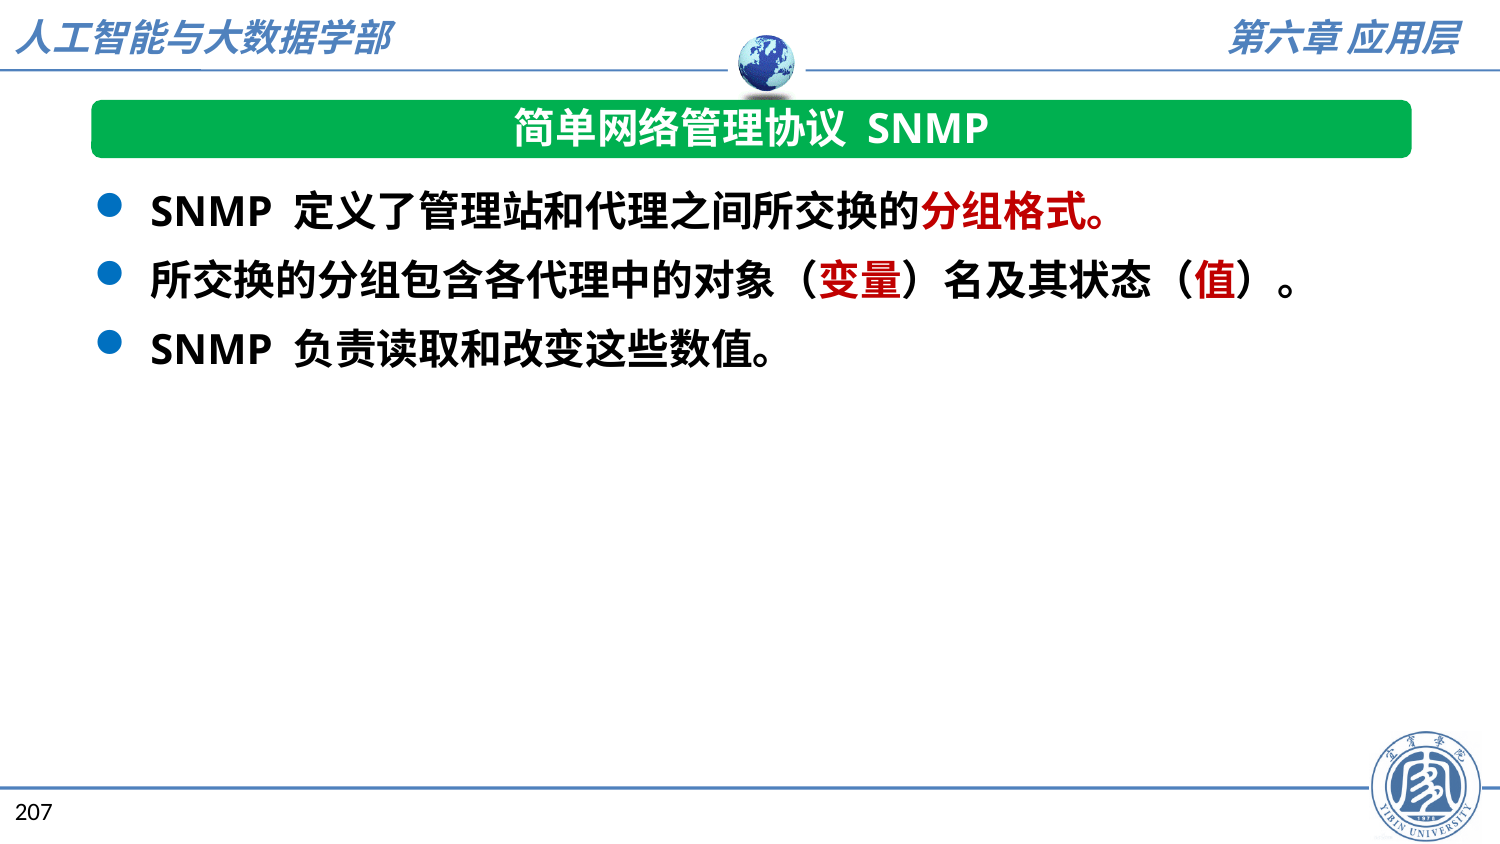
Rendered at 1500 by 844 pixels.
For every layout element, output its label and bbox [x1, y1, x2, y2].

text_box [79, 94, 1412, 381]
picture [736, 33, 796, 94]
slide_number [0, 787, 350, 833]
